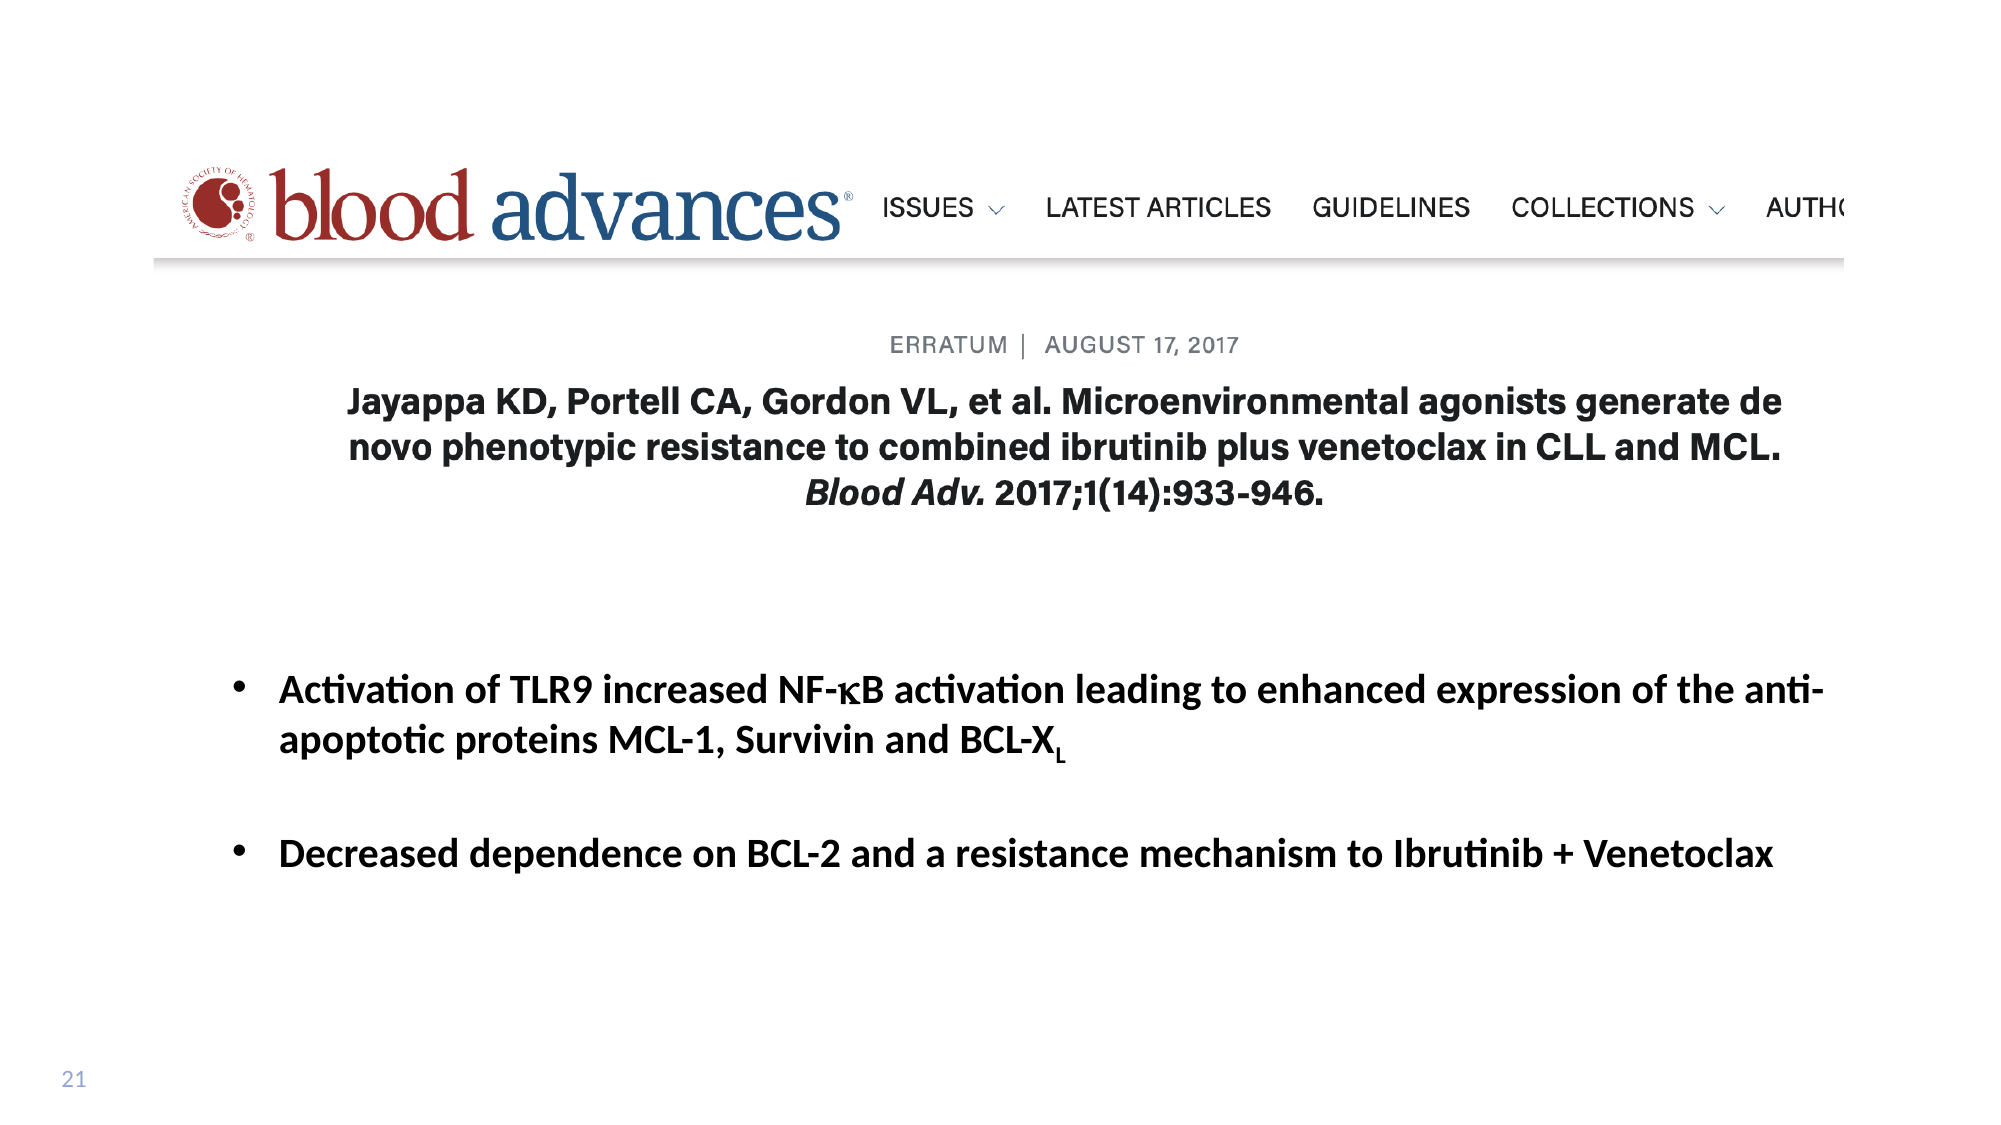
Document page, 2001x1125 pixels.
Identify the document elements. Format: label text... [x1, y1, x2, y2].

picture [153, 162, 1844, 521]
slide_number 21 [32, 1059, 116, 1095]
text_box Activation of TLR9 increased NF-kB activation leading to enhanced expression of the anti-apoptotic proteins MCL-1, Survivin and BCL-XL Decreased dependence on BCL-2 and a resistance mechanism to Ibrutinib + Venetoclax [217, 654, 1883, 1125]
